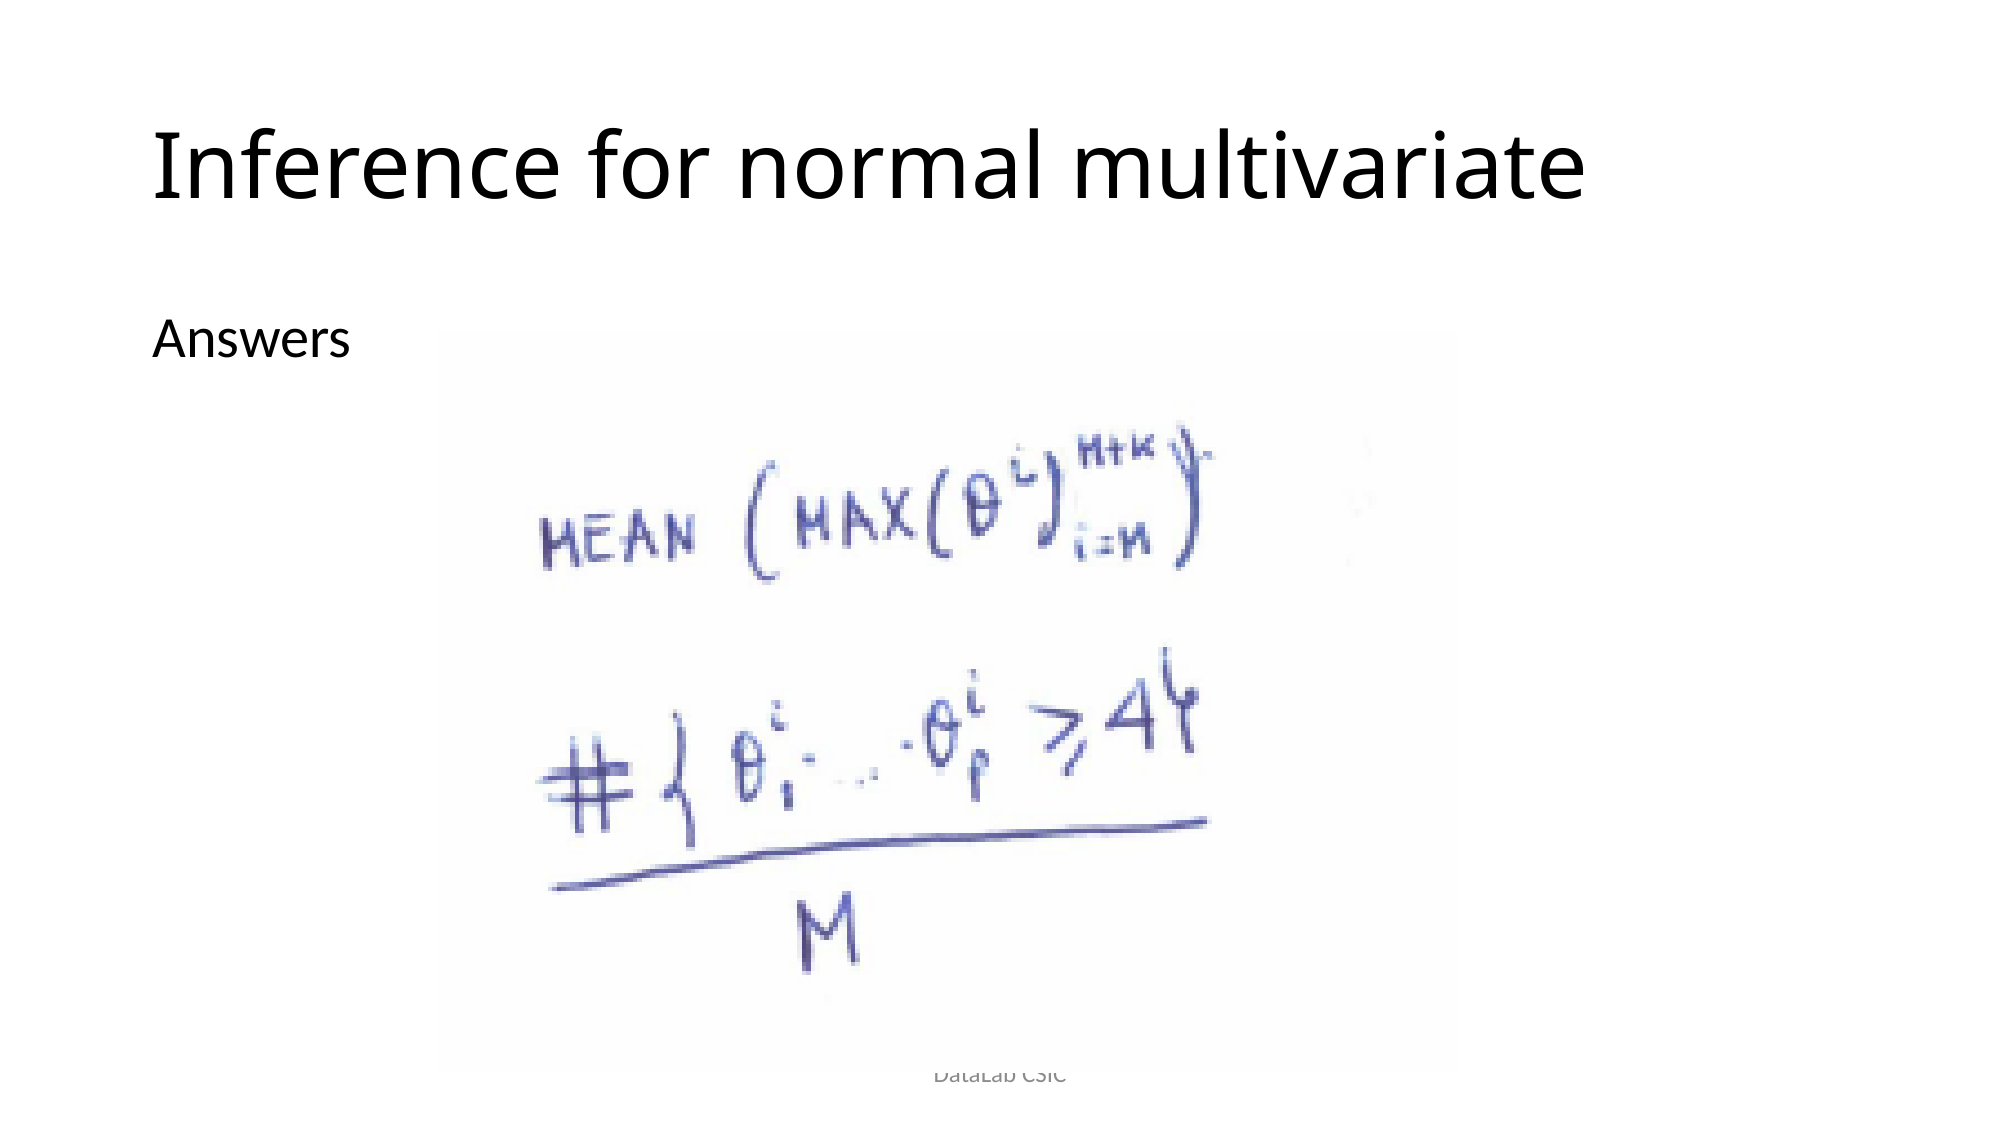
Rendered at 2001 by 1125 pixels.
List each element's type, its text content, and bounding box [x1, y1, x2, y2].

picture [437, 332, 1457, 1073]
footer DataLab CSIC [662, 1073, 1338, 1103]
list Answers [137, 299, 1863, 1014]
title Inference for normal multivariate [137, 59, 1863, 278]
